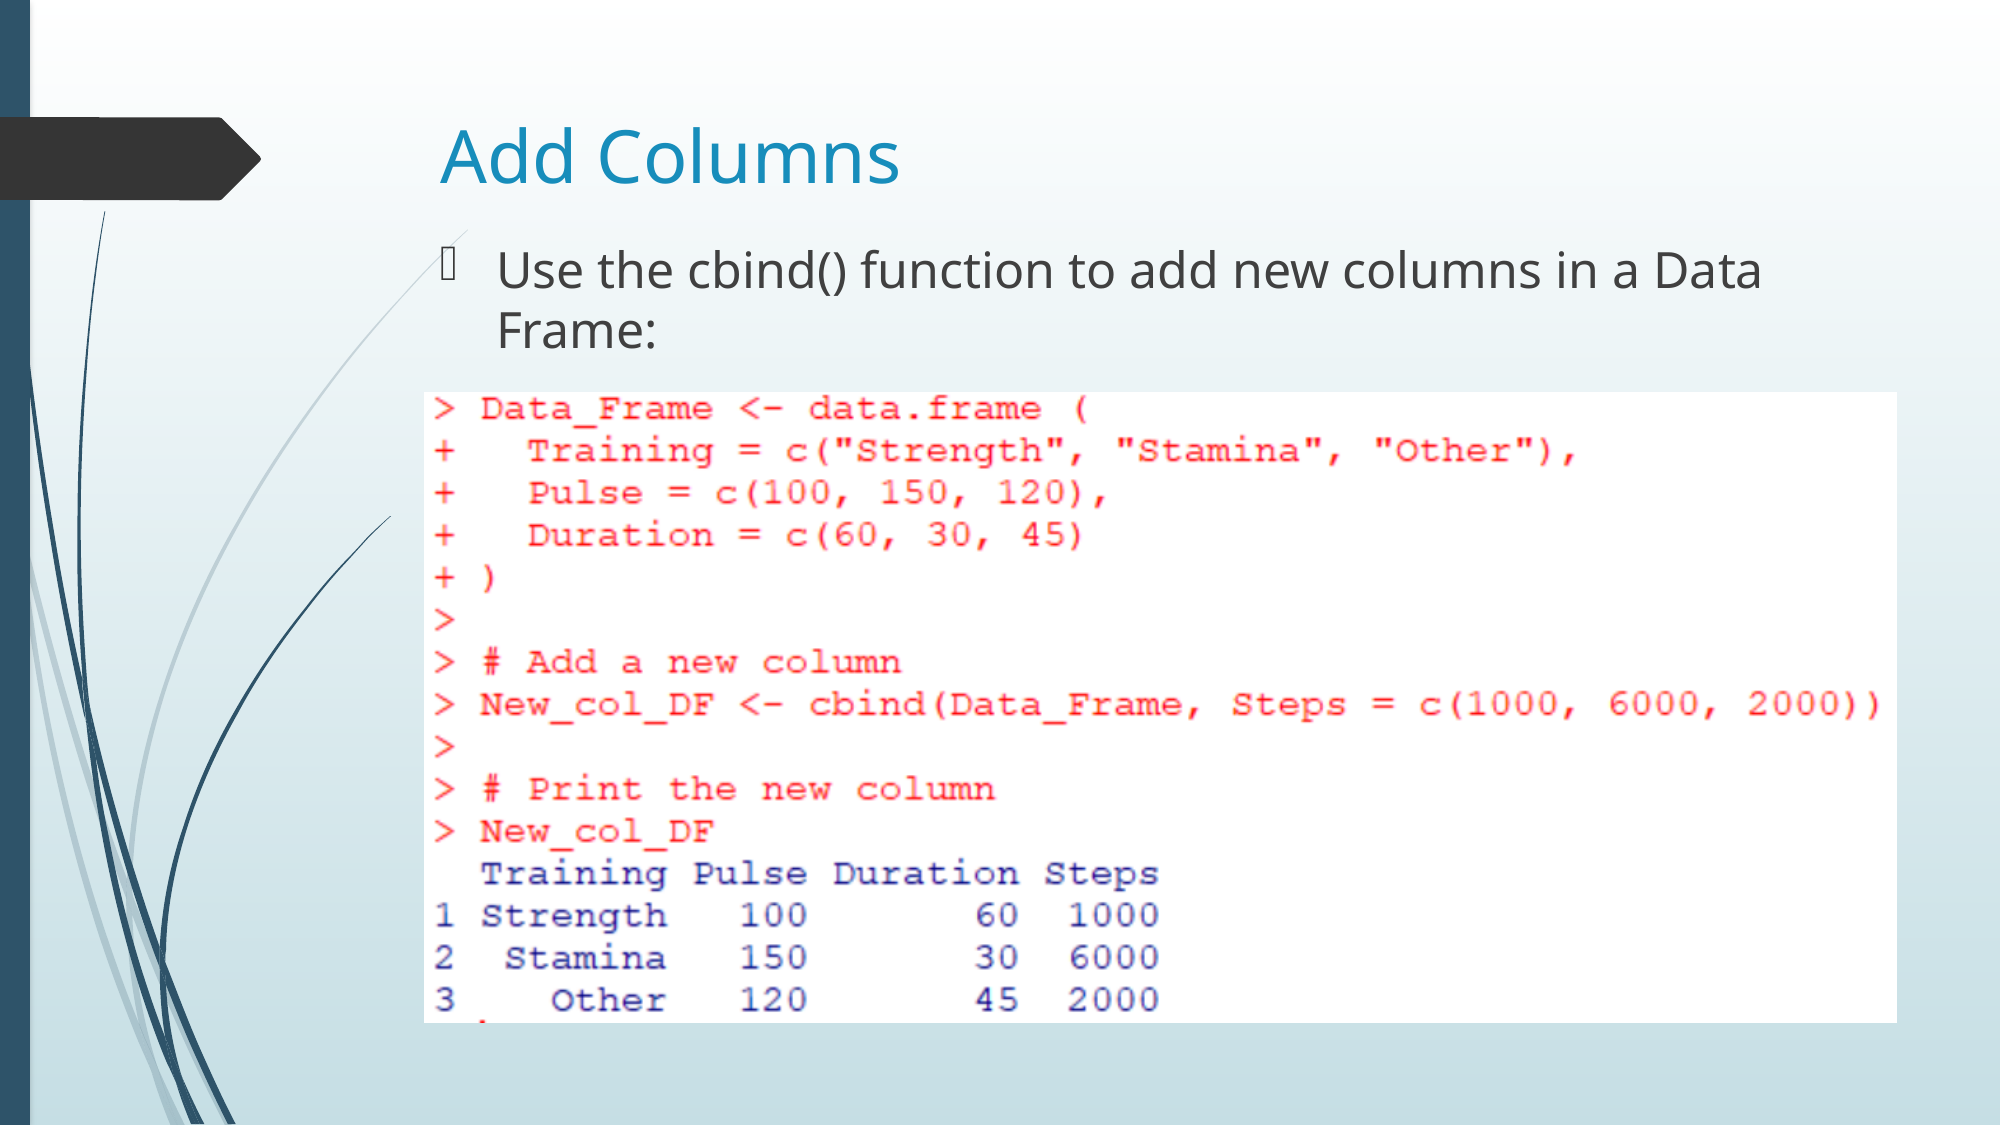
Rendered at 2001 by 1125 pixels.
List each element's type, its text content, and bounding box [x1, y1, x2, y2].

list Use the cbind() function to add new columns in a Data Frame: [424, 230, 1888, 392]
title Add Columns [425, 102, 1888, 206]
picture [424, 392, 1897, 1023]
